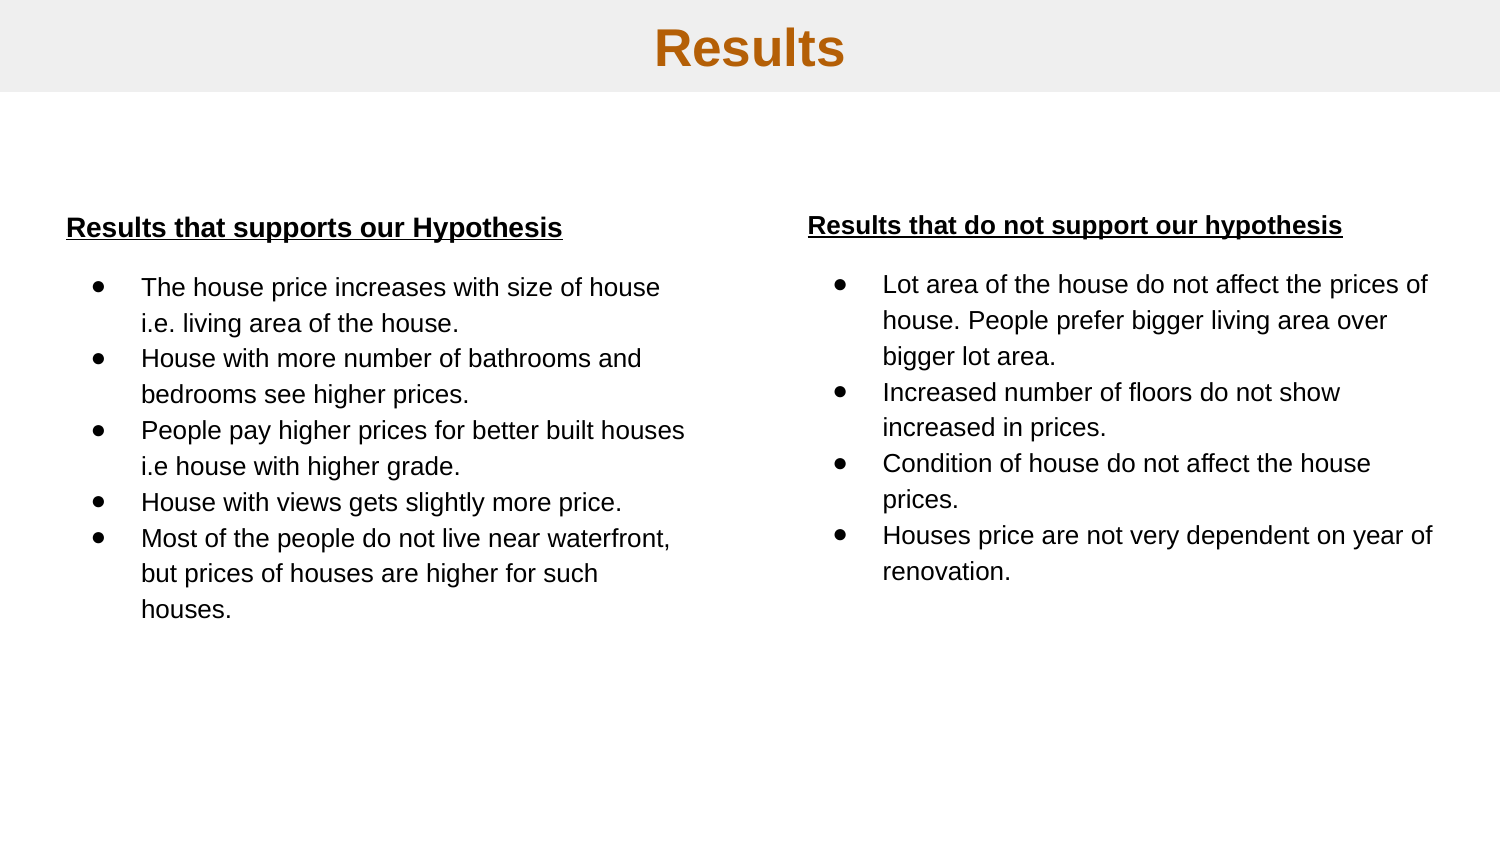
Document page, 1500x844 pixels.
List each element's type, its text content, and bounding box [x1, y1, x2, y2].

list Results that do not support our hypothesis Lot area of the house do not affect the prices of house. People prefer bigger living area over bigger lot area. Increased number of floors do not show increased in prices. Condition of house do not affect the house prices. Houses price are not very dependent on year of renovation. [792, 189, 1449, 750]
list Results that supports our Hypothesis The house price increases with size of house i.e. living area of the house. House with more number of bathrooms and bedrooms see higher prices. People pay higher prices for better built houses i.e house with higher grade. House with views gets slightly more price. Most of the people do not live near waterfront, but prices of houses are higher for such houses. [51, 189, 708, 750]
title Results [0, 0, 1500, 92]
